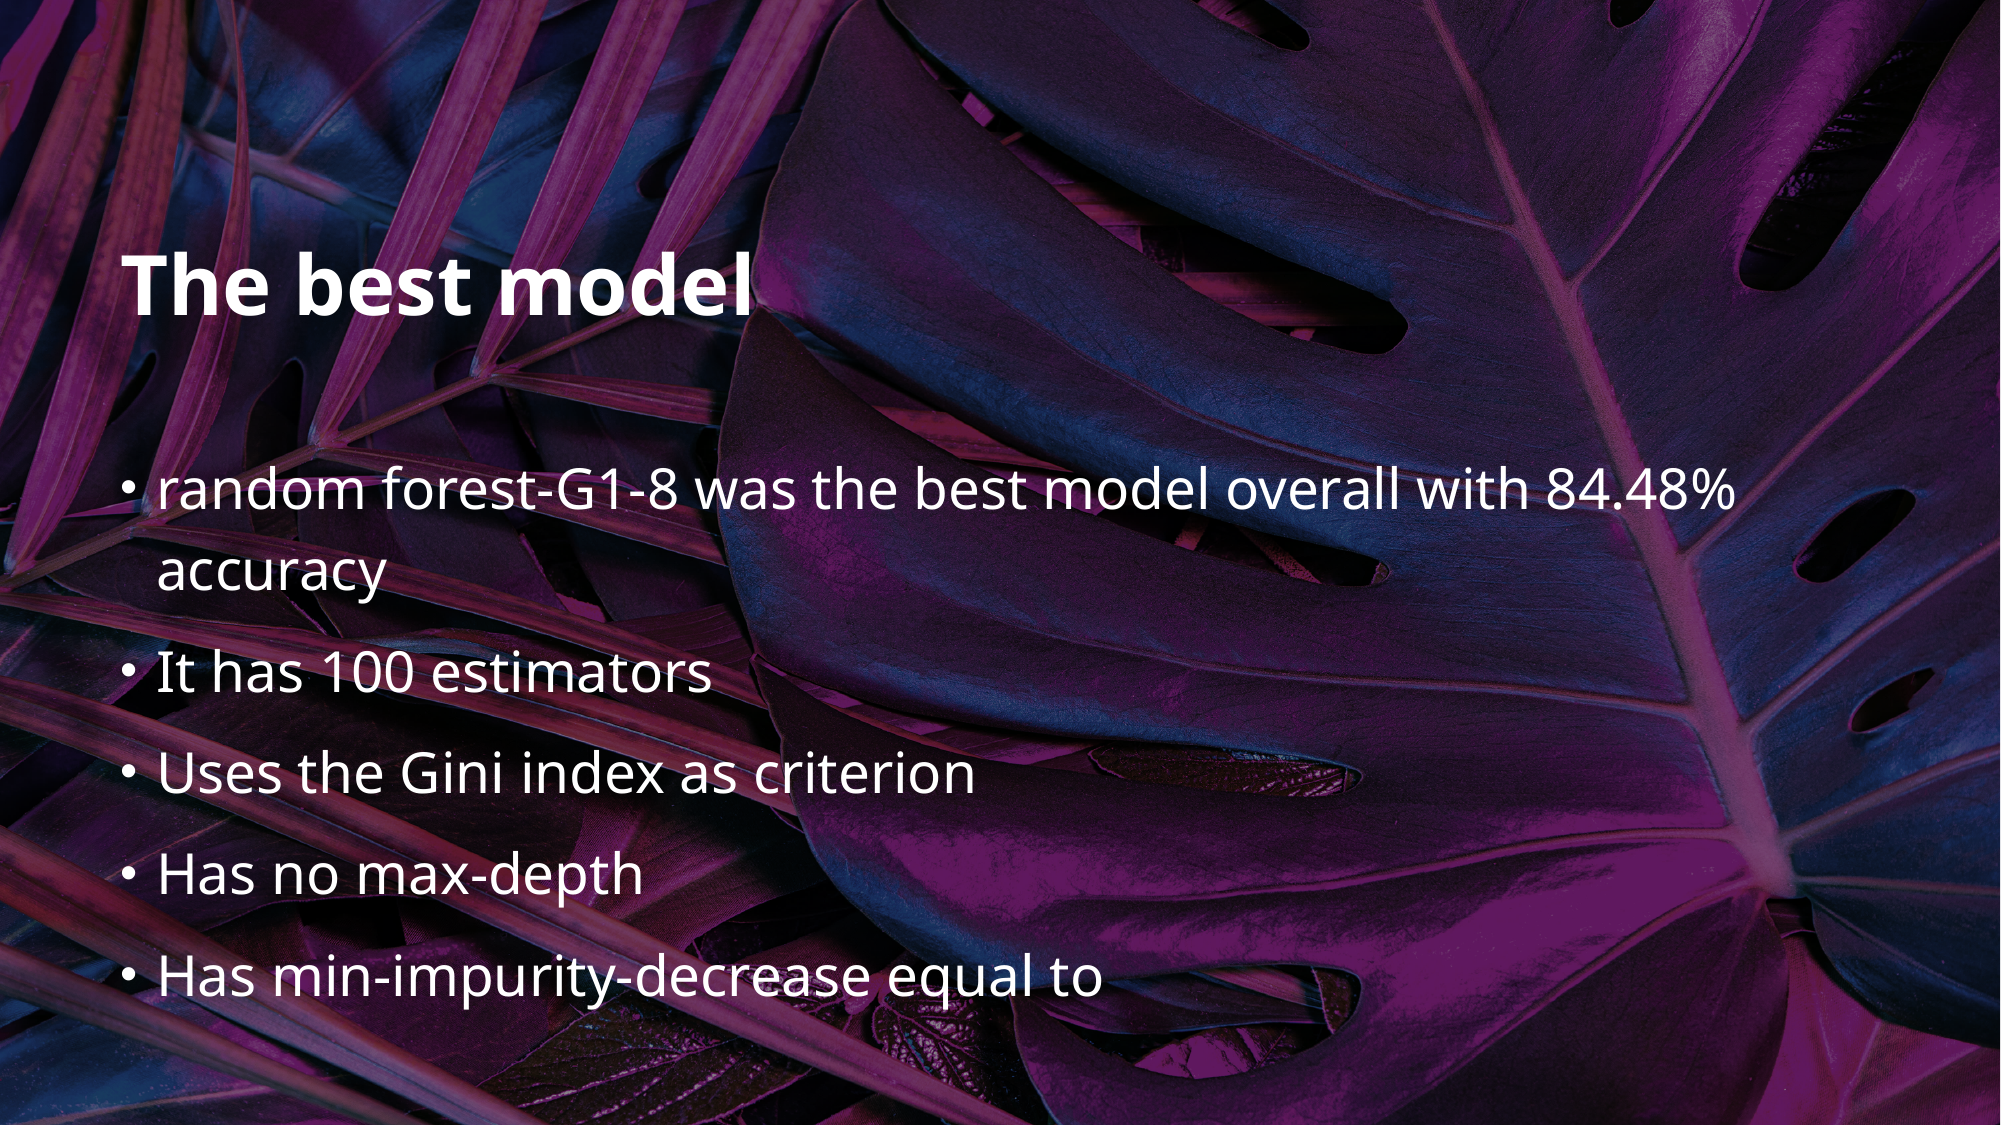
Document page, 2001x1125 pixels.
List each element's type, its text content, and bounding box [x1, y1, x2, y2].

title The best model [105, 224, 1892, 405]
picture [0, 0, 2001, 1125]
